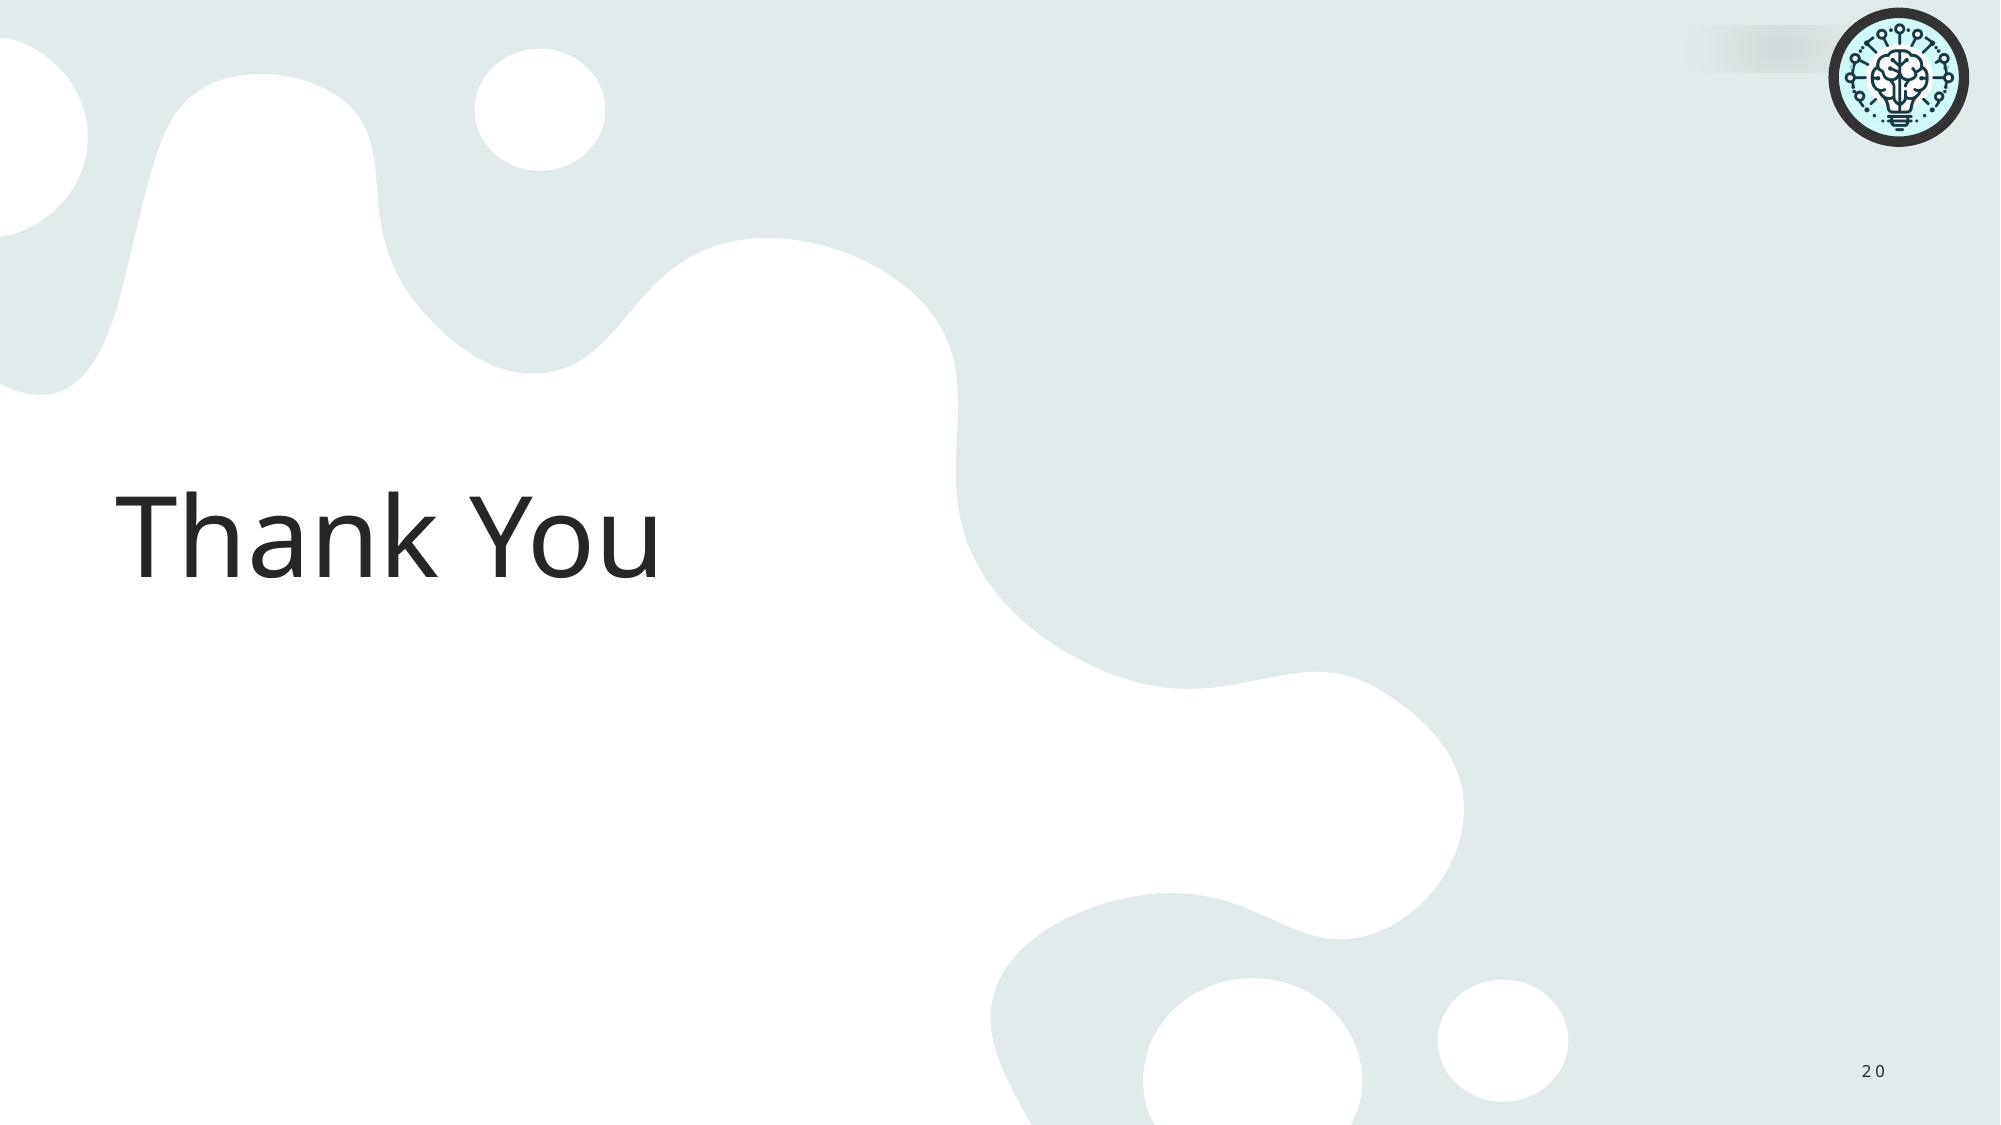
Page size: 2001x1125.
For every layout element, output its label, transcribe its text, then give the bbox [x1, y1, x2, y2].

slide_number 20 [1662, 1042, 1900, 1103]
title Thank You [100, 91, 1900, 608]
picture [1833, 12, 1965, 142]
